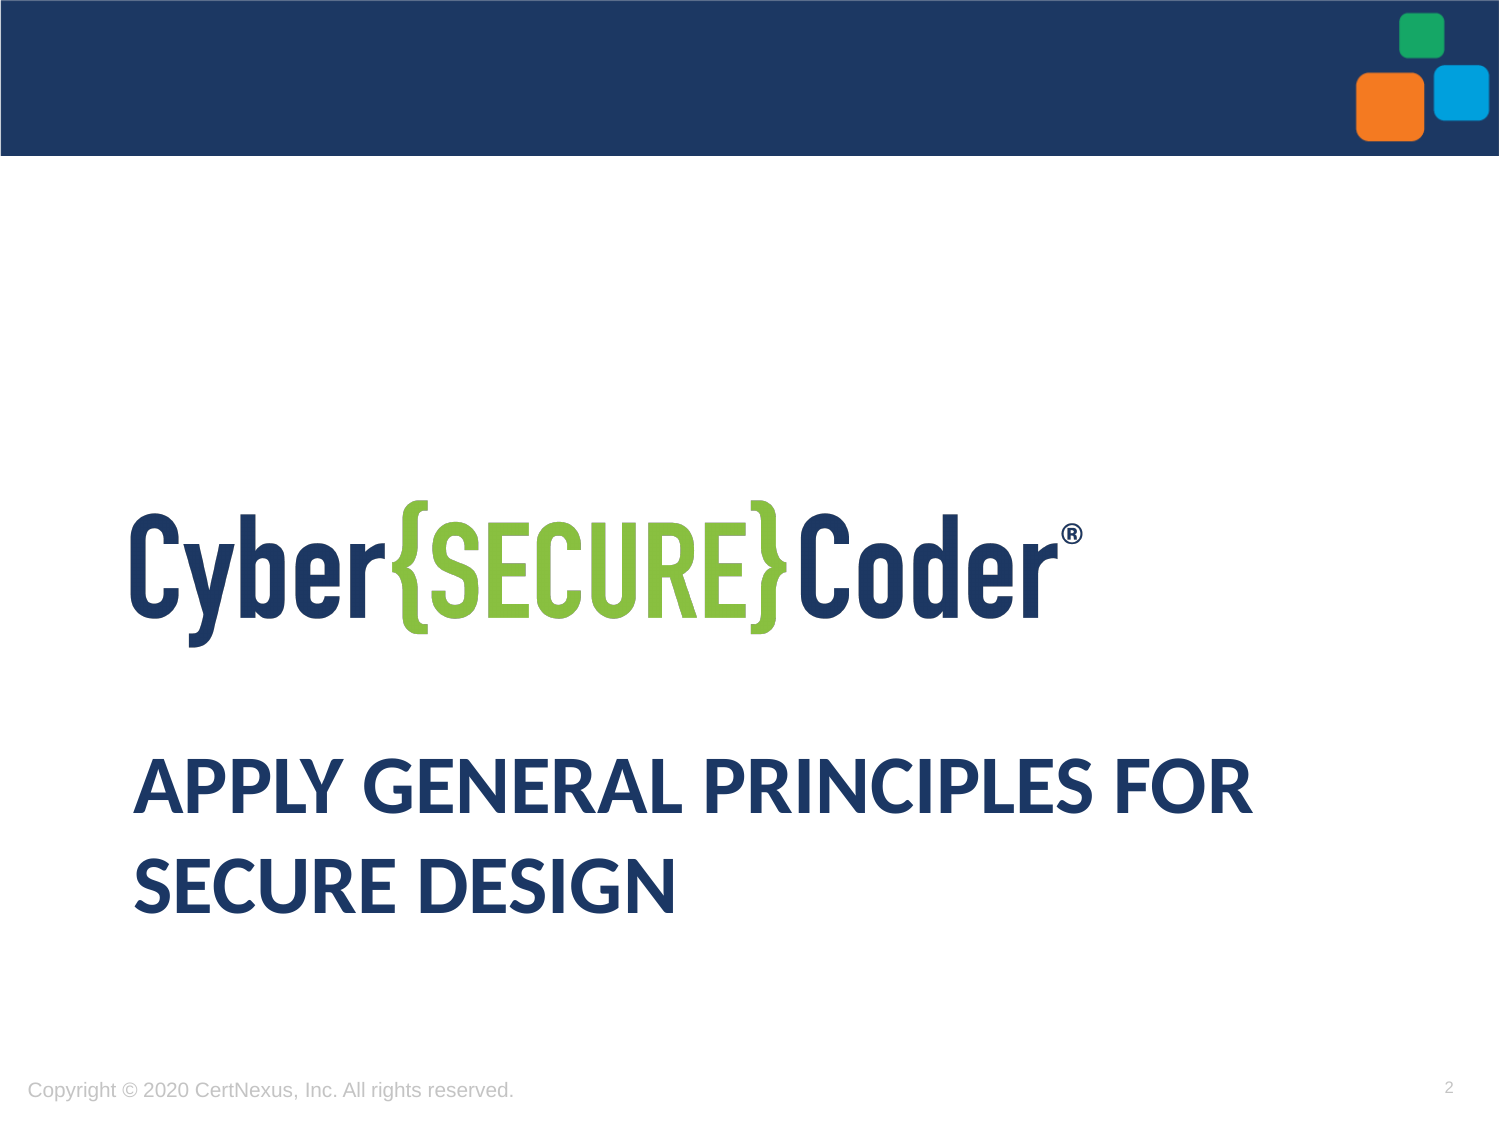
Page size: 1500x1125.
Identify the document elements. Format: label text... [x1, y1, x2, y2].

picture [0, 0, 1500, 156]
slide_number 2 [1118, 1057, 1469, 1118]
list Apply General Principles for Secure Design [118, 722, 1394, 947]
picture [118, 476, 1094, 666]
